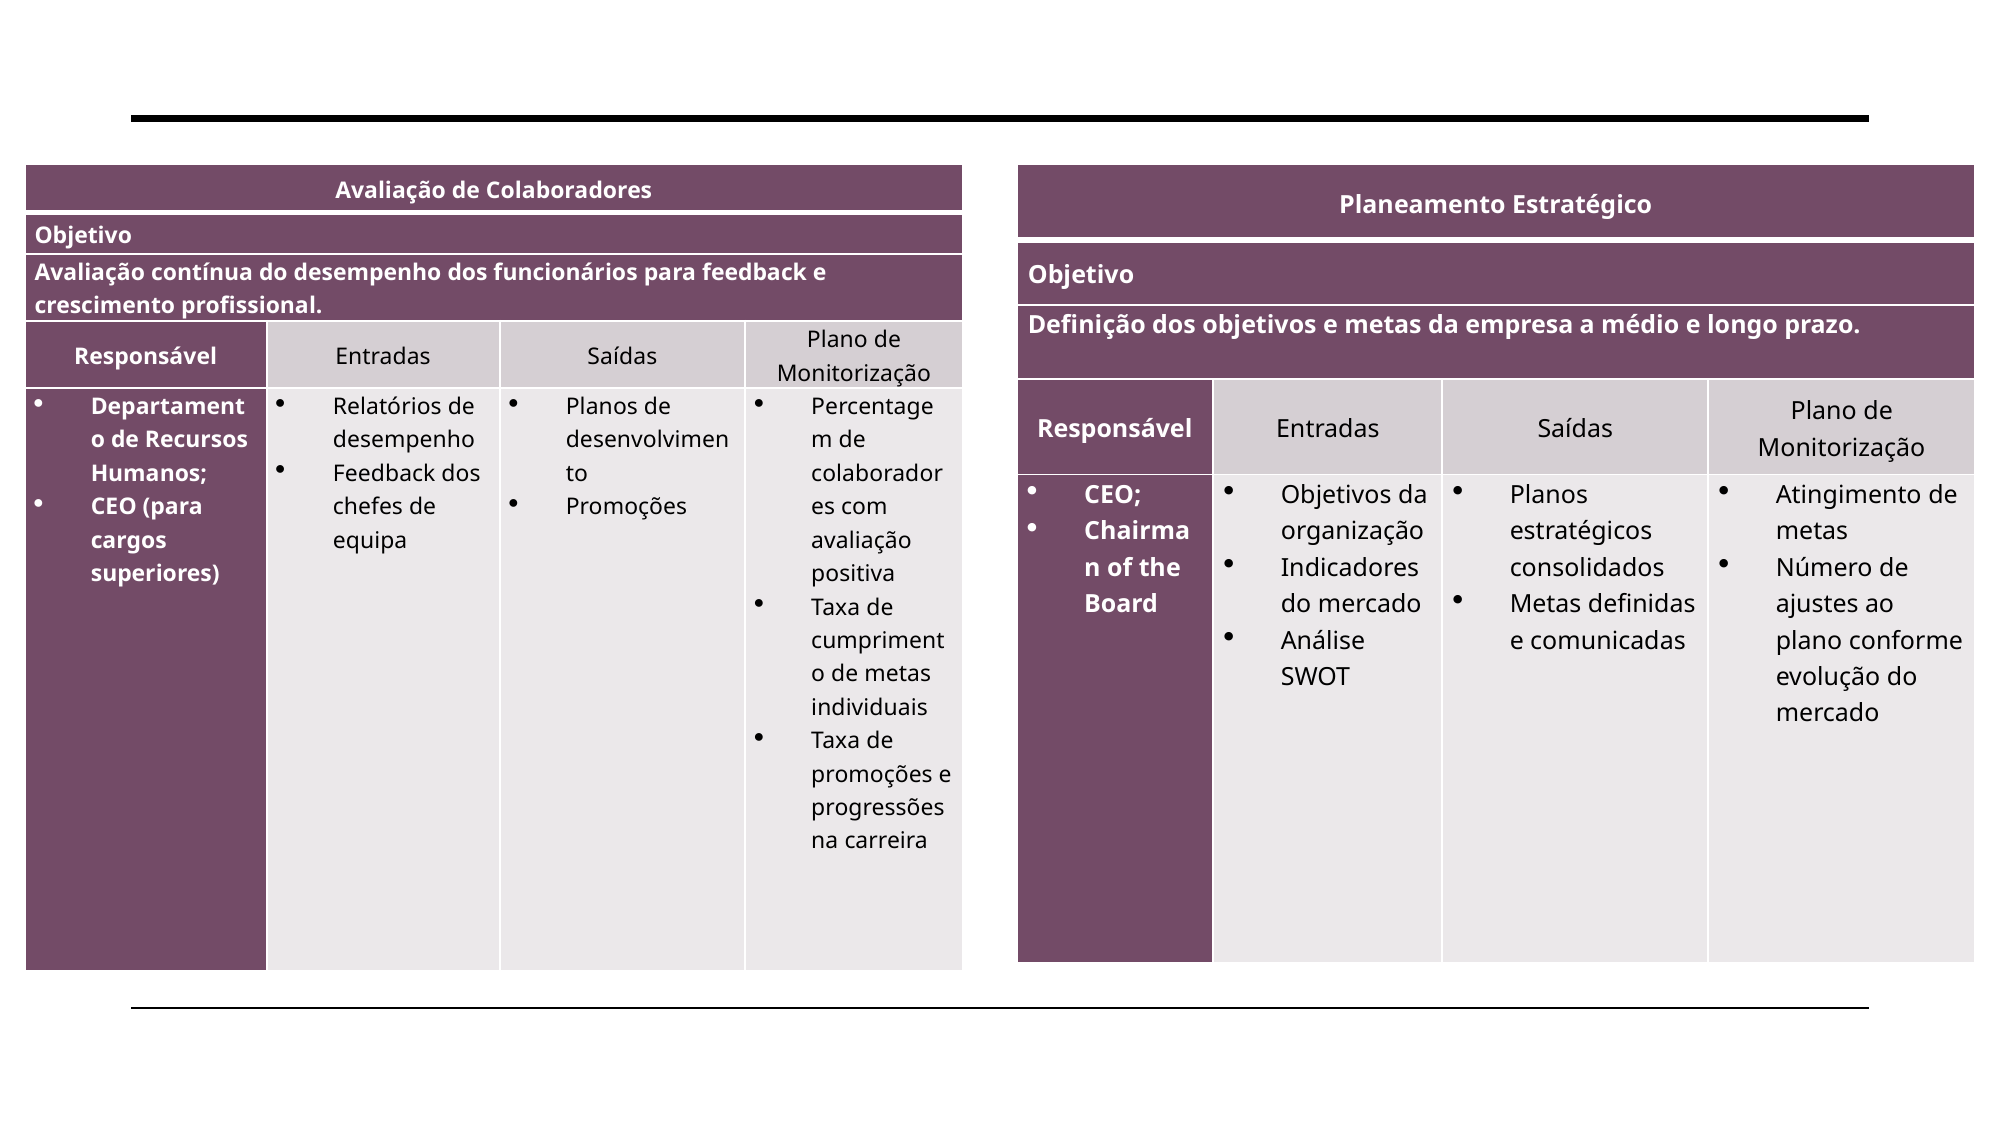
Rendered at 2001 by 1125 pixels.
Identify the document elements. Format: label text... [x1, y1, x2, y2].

table_cell Objetivos da organização Indicadores do mercado Análise SWOT [1214, 475, 1441, 962]
table_cell Plano de Monitorização [746, 322, 962, 387]
table_cell Definição dos objetivos e metas da empresa a médio e longo prazo. [1018, 306, 1974, 378]
table_cell Departamento de Recursos Humanos; CEO (para cargos superiores) [26, 389, 266, 970]
table_cell Responsável [26, 322, 266, 387]
table_cell Responsável [1018, 380, 1212, 474]
table_header Avaliação de Colaboradores [26, 165, 962, 210]
table_cell Planos de desenvolvimento Promoções [501, 389, 744, 970]
table_cell Planos estratégicos consolidados Metas definidas e comunicadas [1443, 475, 1707, 962]
table_cell Saídas [501, 322, 744, 387]
table_cell Percentagem de colaboradores com avaliação positiva Taxa de cumprimento de metas individuais Taxa de promoções e progressões na carreira [746, 389, 962, 970]
table_header Planeamento Estratégico [1018, 165, 1974, 237]
table_cell Relatórios de desempenho Feedback dos chefes de equipa [268, 389, 499, 970]
table_cell CEO; Chairman of the Board [1018, 475, 1212, 962]
table_cell Entradas [268, 322, 499, 387]
table_cell Plano de Monitorização [1709, 380, 1974, 474]
text_box [1113, 265, 2000, 341]
table_cell Saídas [1443, 380, 1707, 474]
table_cell Avaliação contínua do desempenho dos funcionários para feedback e crescimento profissional. [26, 255, 962, 320]
table_cell Atingimento de metas Número de ajustes ao plano conforme evolução do mercado [1709, 475, 1974, 962]
table_cell Objetivo [1018, 243, 1974, 304]
table_cell Entradas [1214, 380, 1441, 474]
table_cell Objetivo [26, 215, 962, 253]
